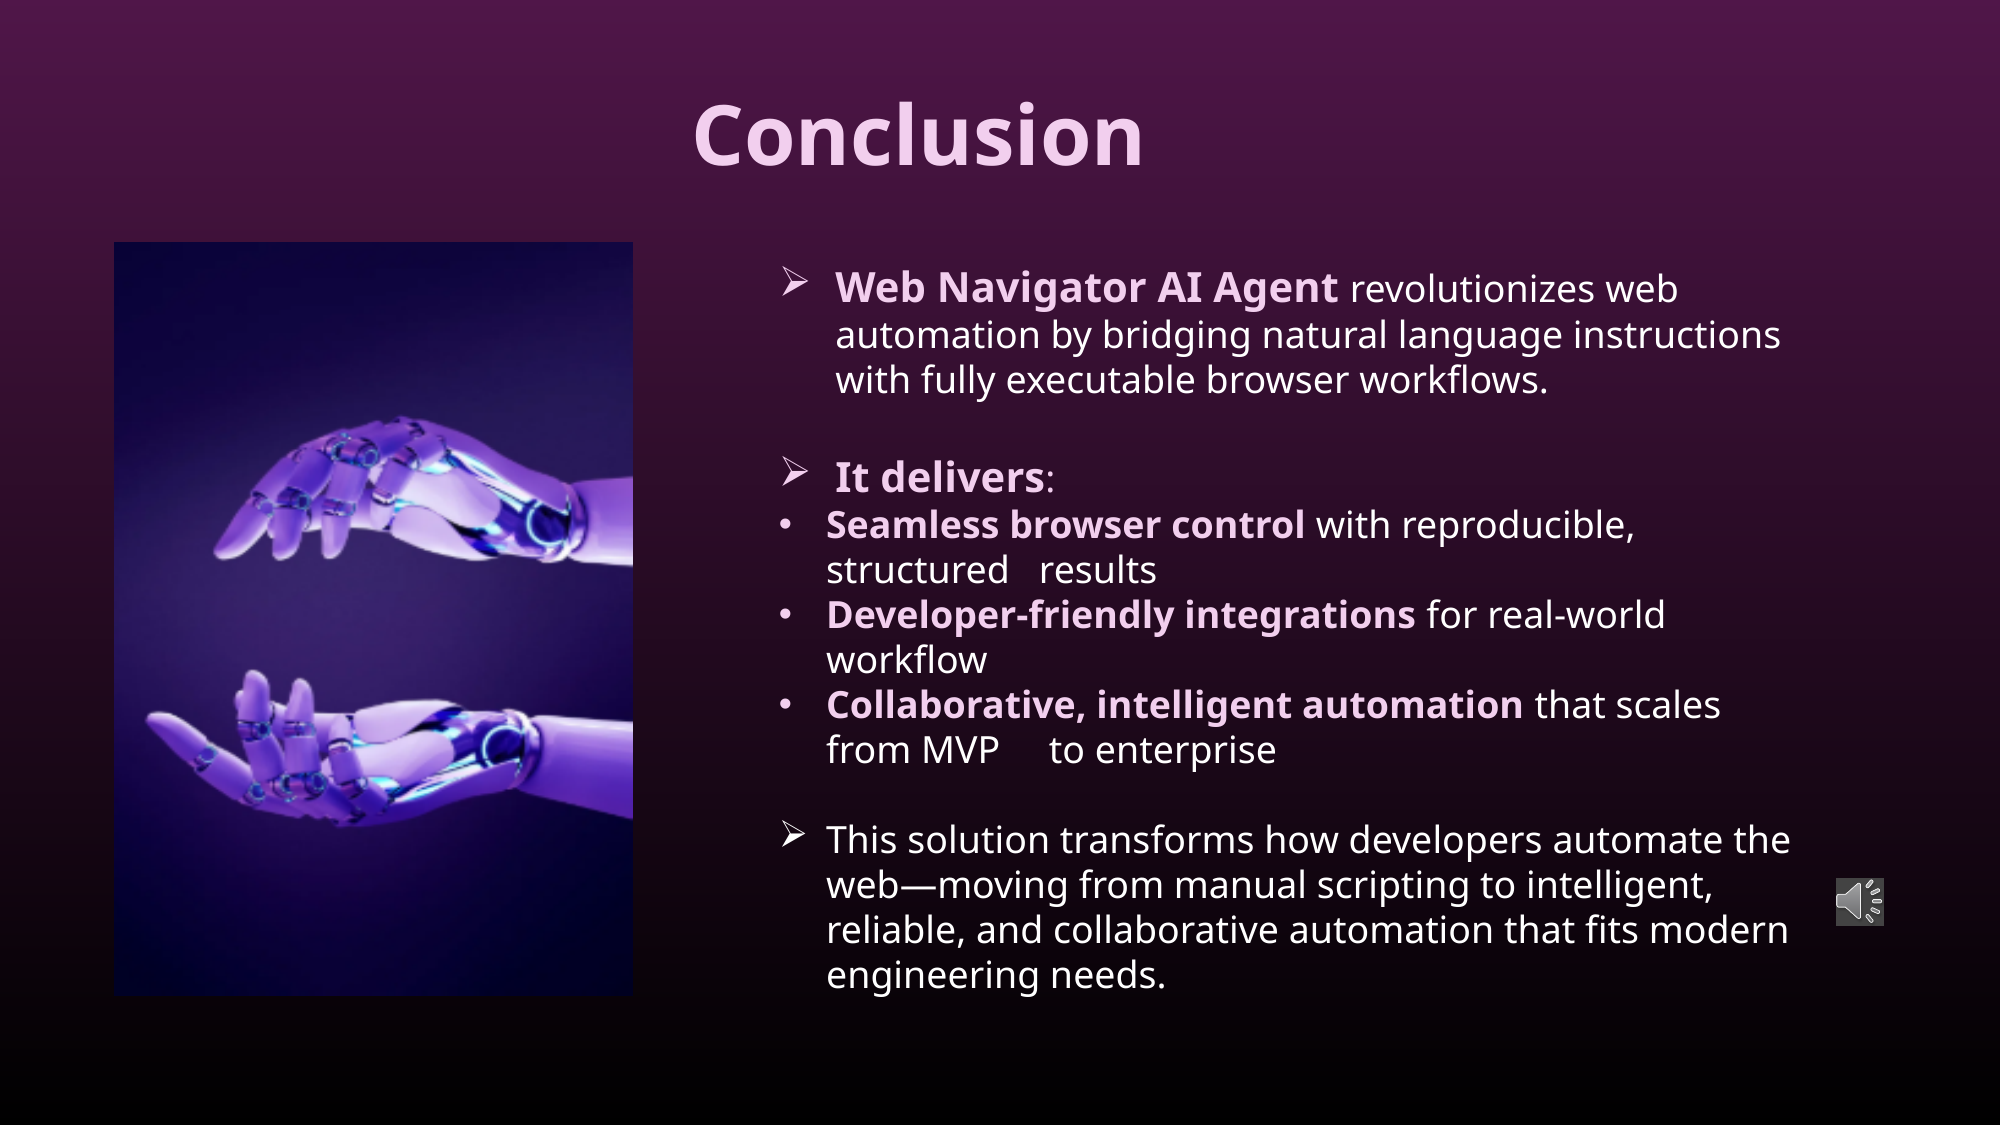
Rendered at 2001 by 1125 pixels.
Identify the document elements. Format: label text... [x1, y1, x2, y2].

text_box Web Navigator AI Agent revolutionizes web automation by bridging natural language instructions with fully executable browser workflows. It delivers: Seamless browser control with reproducible, structured results Developer-friendly integrations for real-world workflow Collaborative, intelligent automation that scales from MVP to enterprise This solution transforms how developers automate the web—moving from manual scripting to intelligent, reliable, and collaborative automation that fits modern engineering needs. [764, 163, 1822, 1004]
picture [114, 242, 633, 997]
text_box Conclusion [676, 75, 1677, 190]
picture [1834, 876, 1886, 928]
